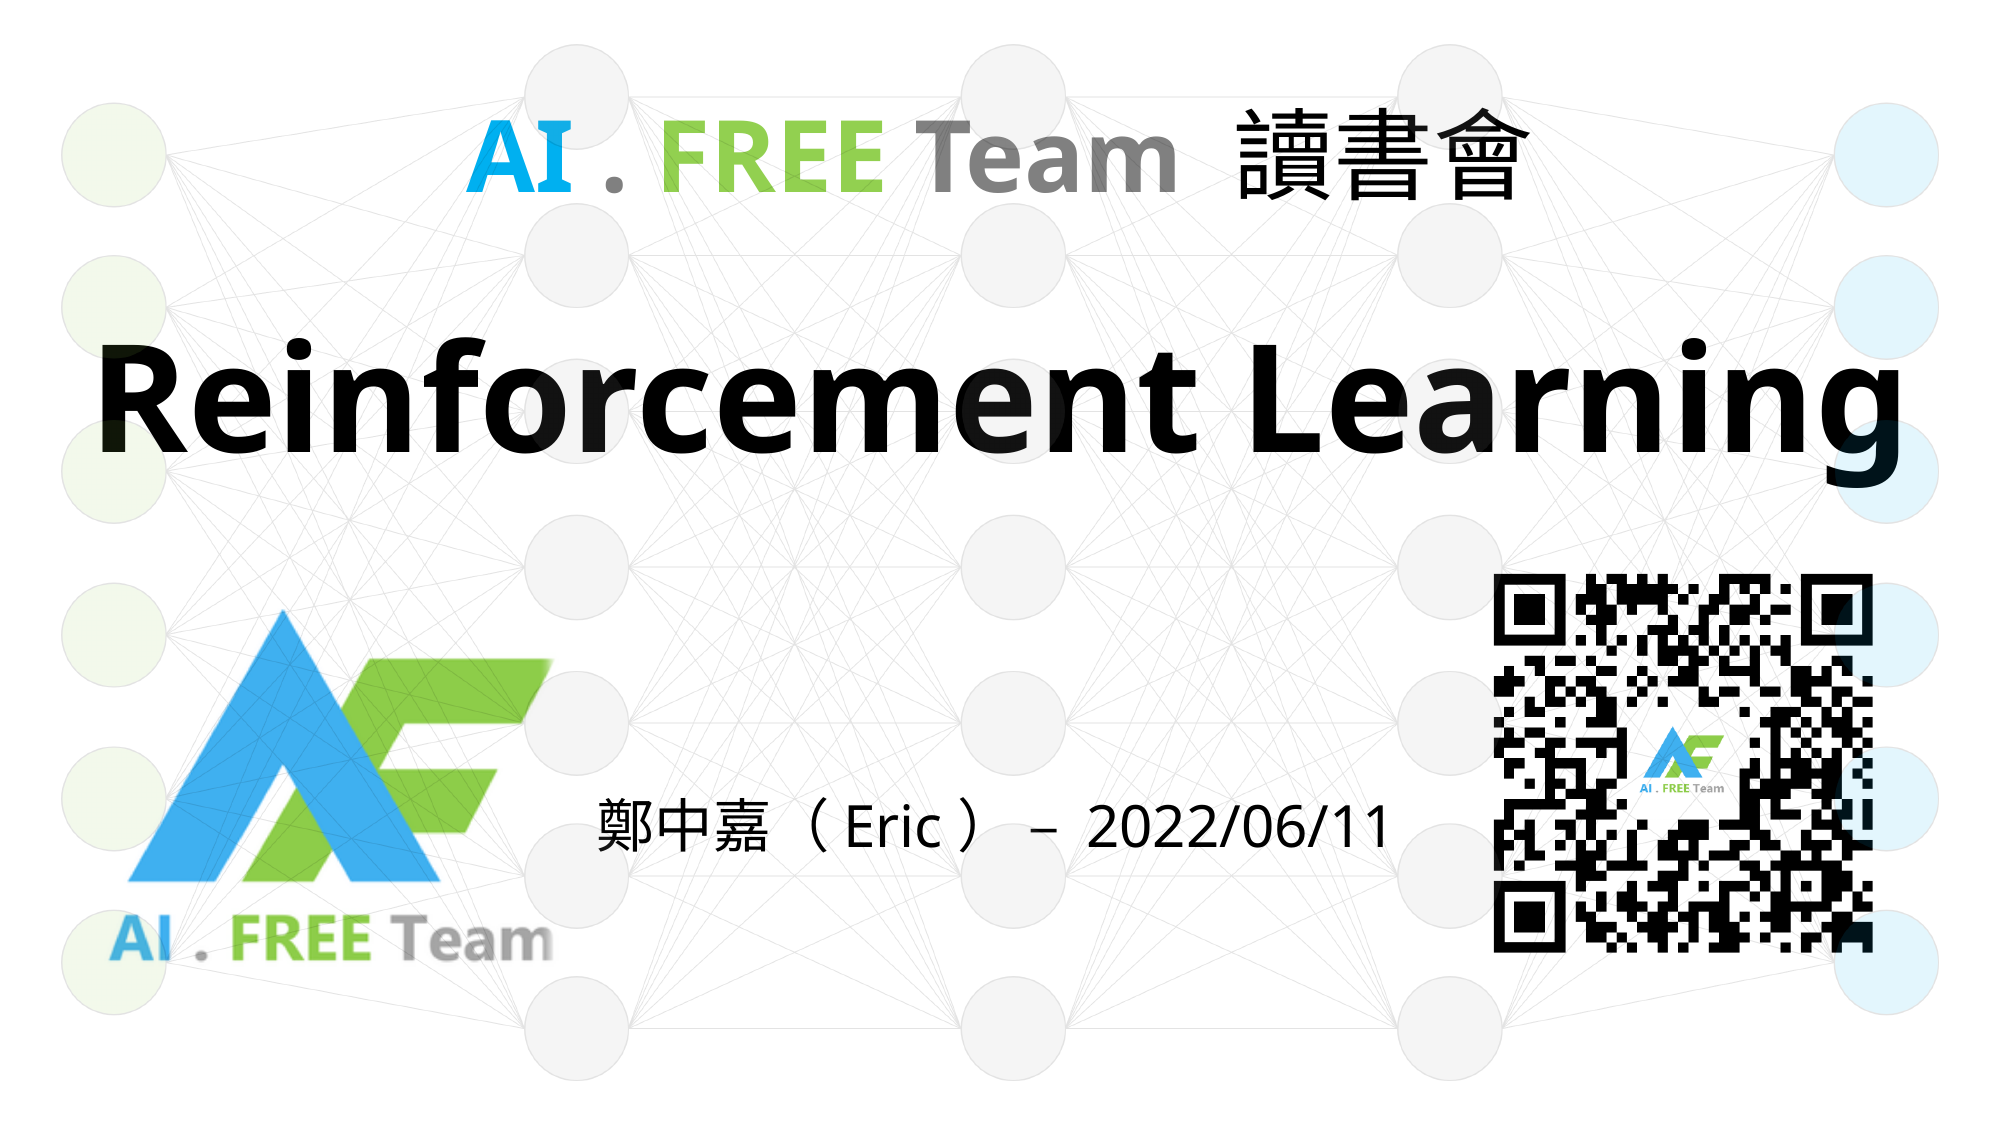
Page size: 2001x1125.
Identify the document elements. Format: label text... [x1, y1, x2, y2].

title AI . FREE Team 讀書會 Reinforcement Learning [0, 0, 2000, 490]
picture [61, 44, 1939, 1081]
